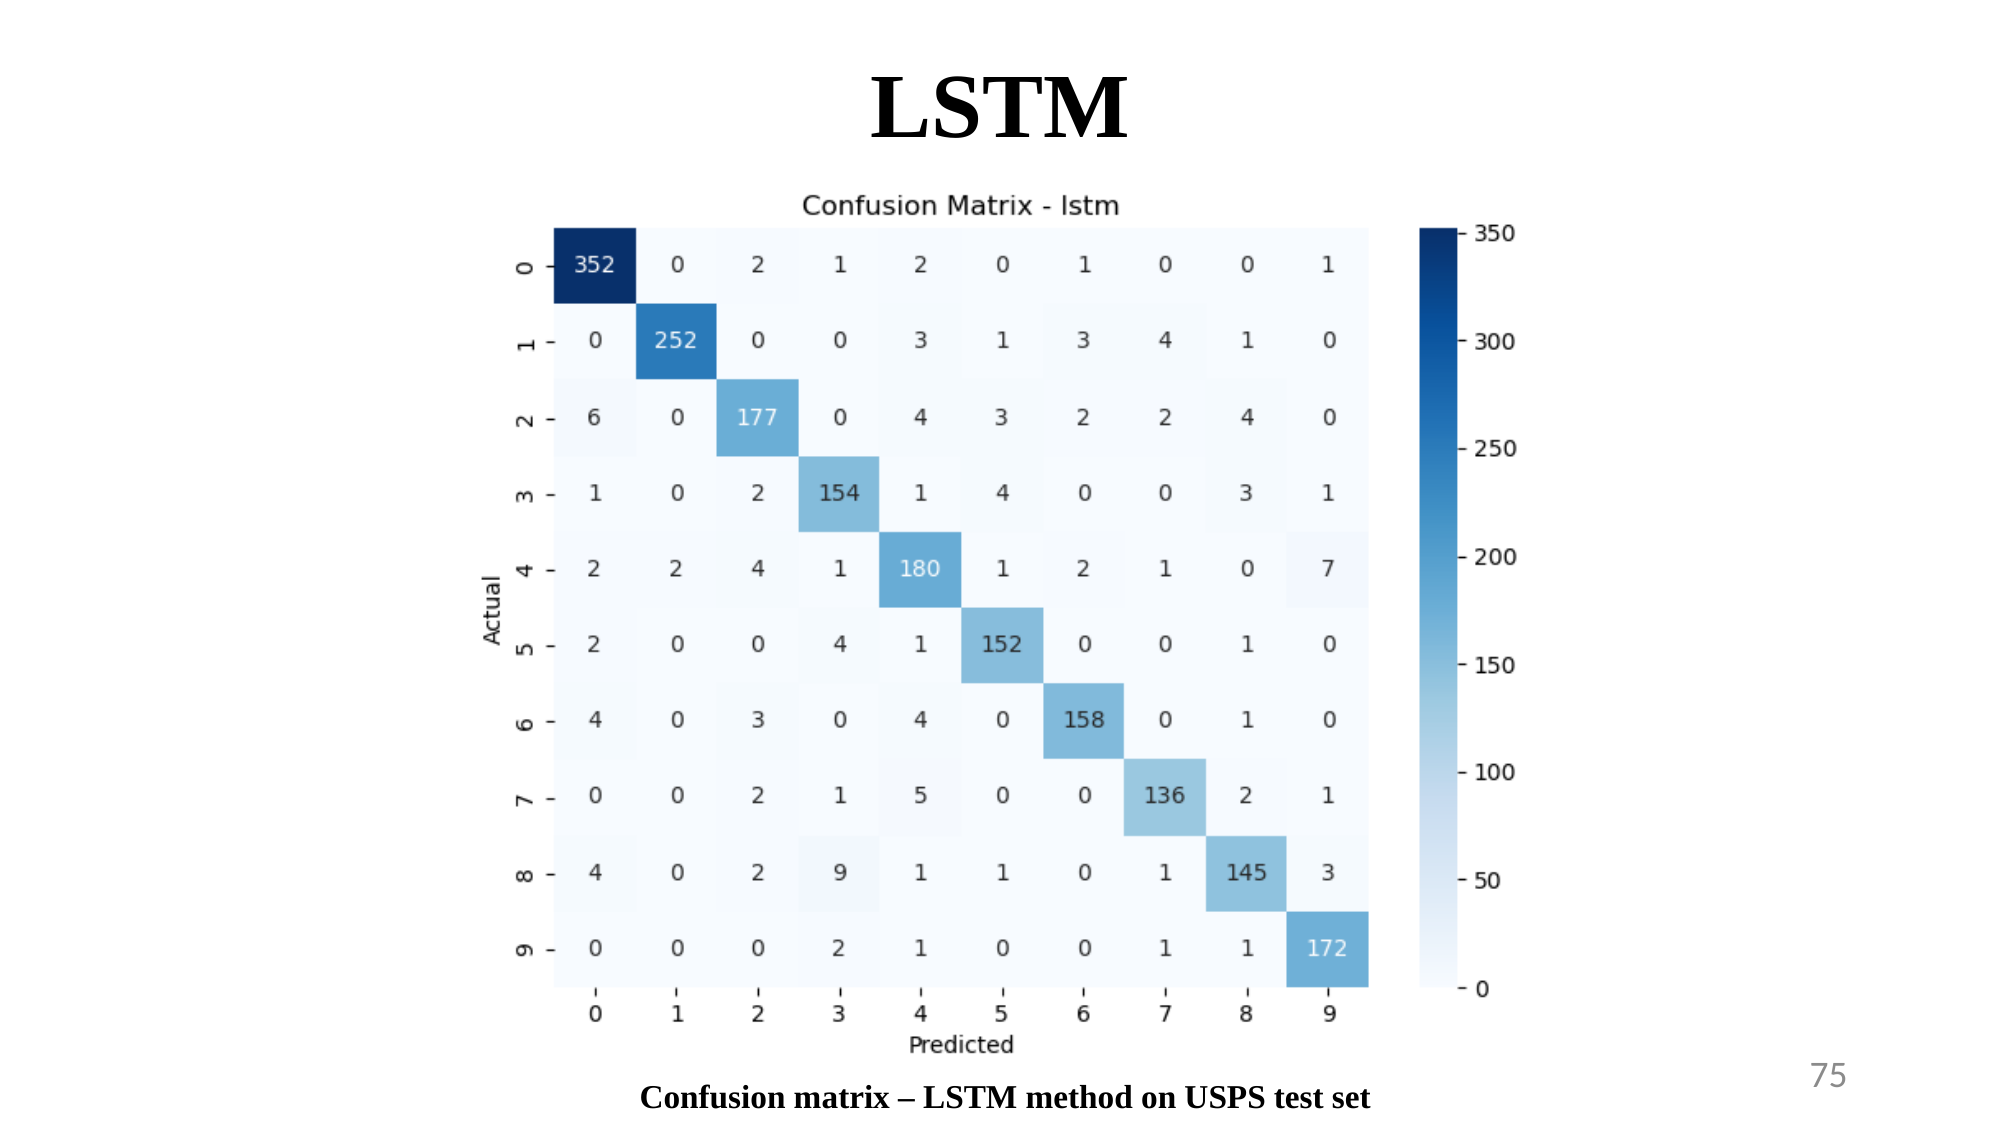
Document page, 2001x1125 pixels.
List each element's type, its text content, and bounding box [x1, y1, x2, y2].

title LSTM [0, 33, 2000, 183]
text_box Confusion matrix – LSTM method on USPS test set [624, 1068, 1413, 1123]
picture [474, 186, 1525, 1068]
slide_number 75 [1413, 1042, 1863, 1103]
